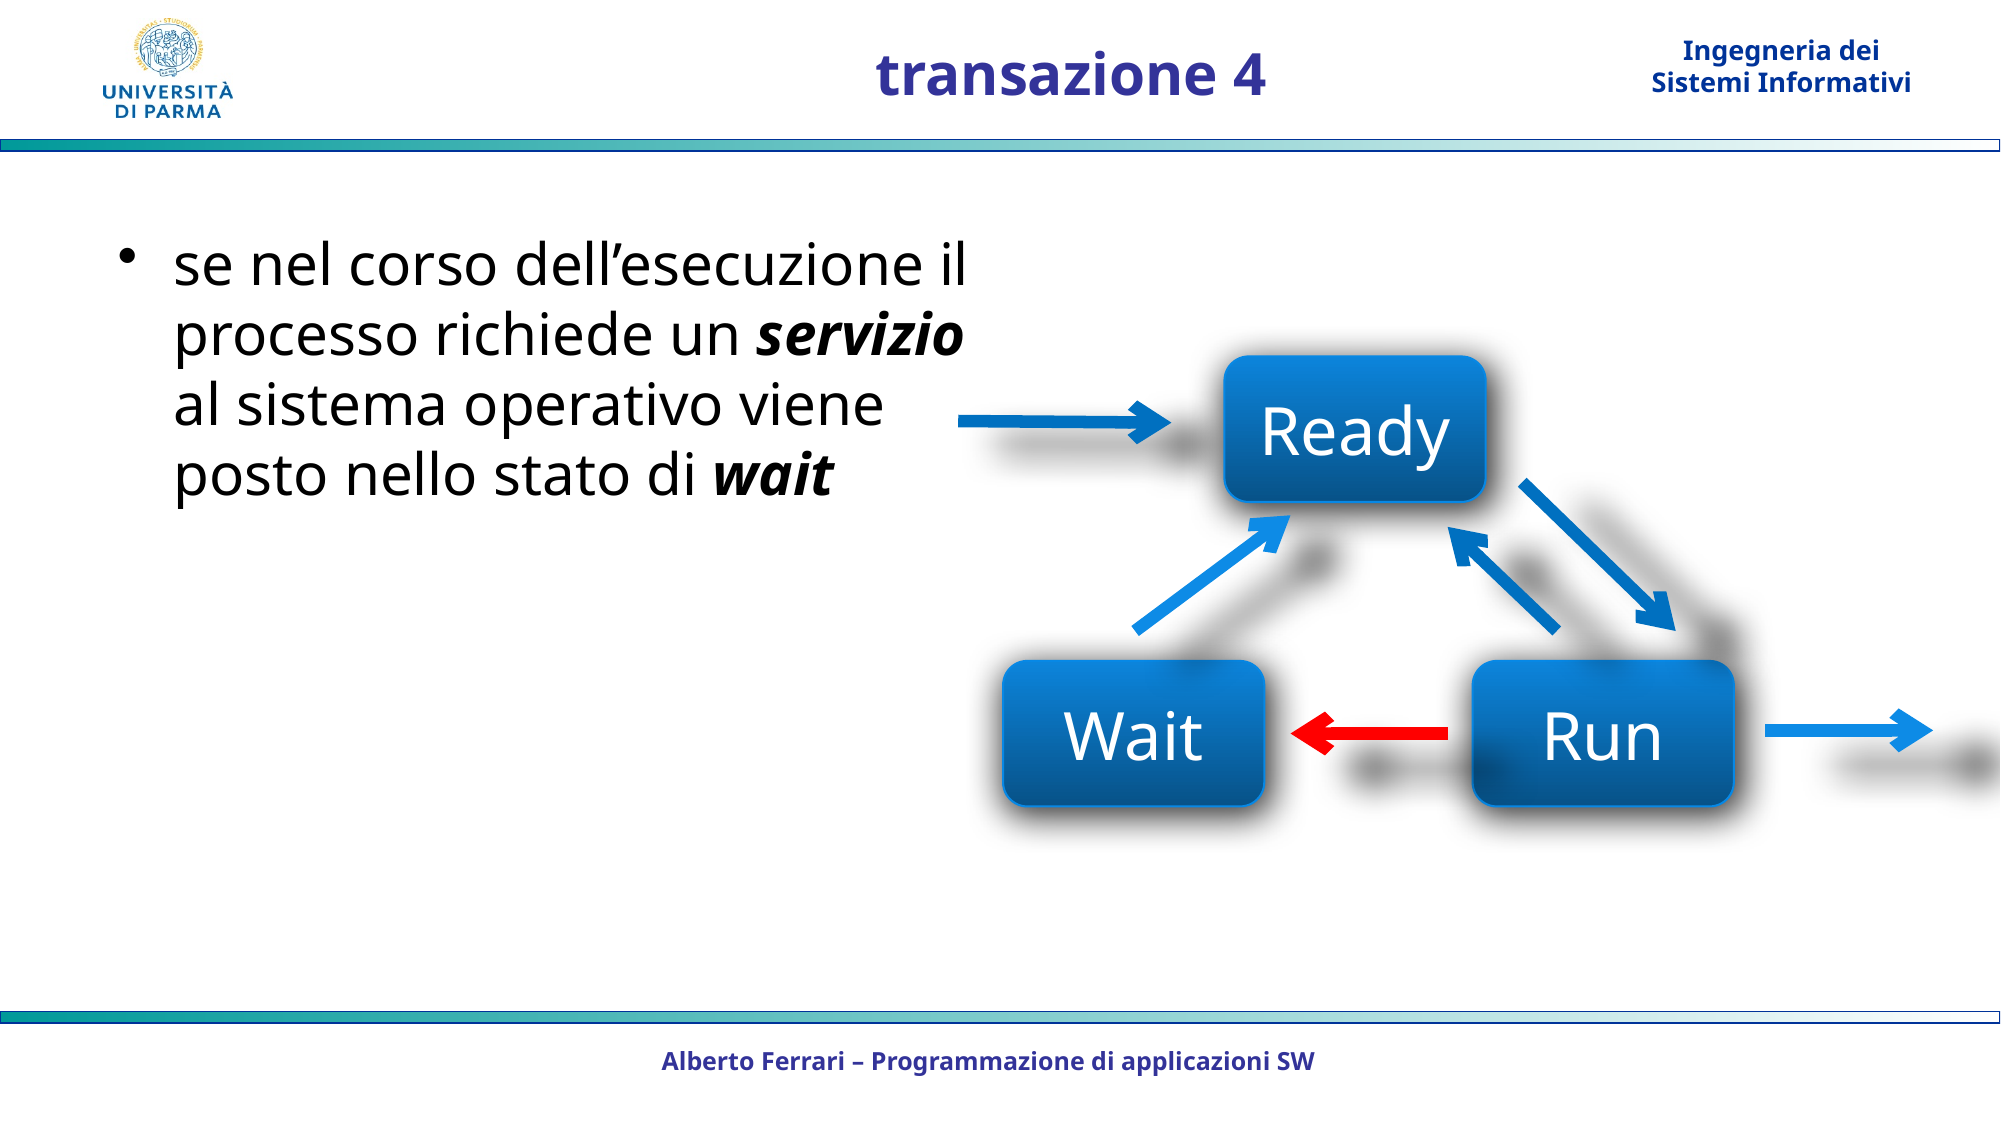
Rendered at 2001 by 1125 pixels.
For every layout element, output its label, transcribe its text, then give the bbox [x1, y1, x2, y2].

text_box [1447, 526, 1557, 632]
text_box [1134, 514, 1291, 632]
text_box Ready [1224, 356, 1486, 502]
text_box Run [1472, 660, 1734, 807]
title transazione 4 [559, 19, 1583, 126]
footer Alberto Ferrari – Programmazione di applicazioni SW [366, 1037, 1611, 1092]
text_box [1521, 481, 1676, 632]
list se nel corso dell’esecuzione il processo richiede un servizio al sistema operativo viene posto nello stato di wait [102, 220, 986, 963]
picture [103, 18, 233, 118]
text_box Wait [1003, 660, 1265, 807]
